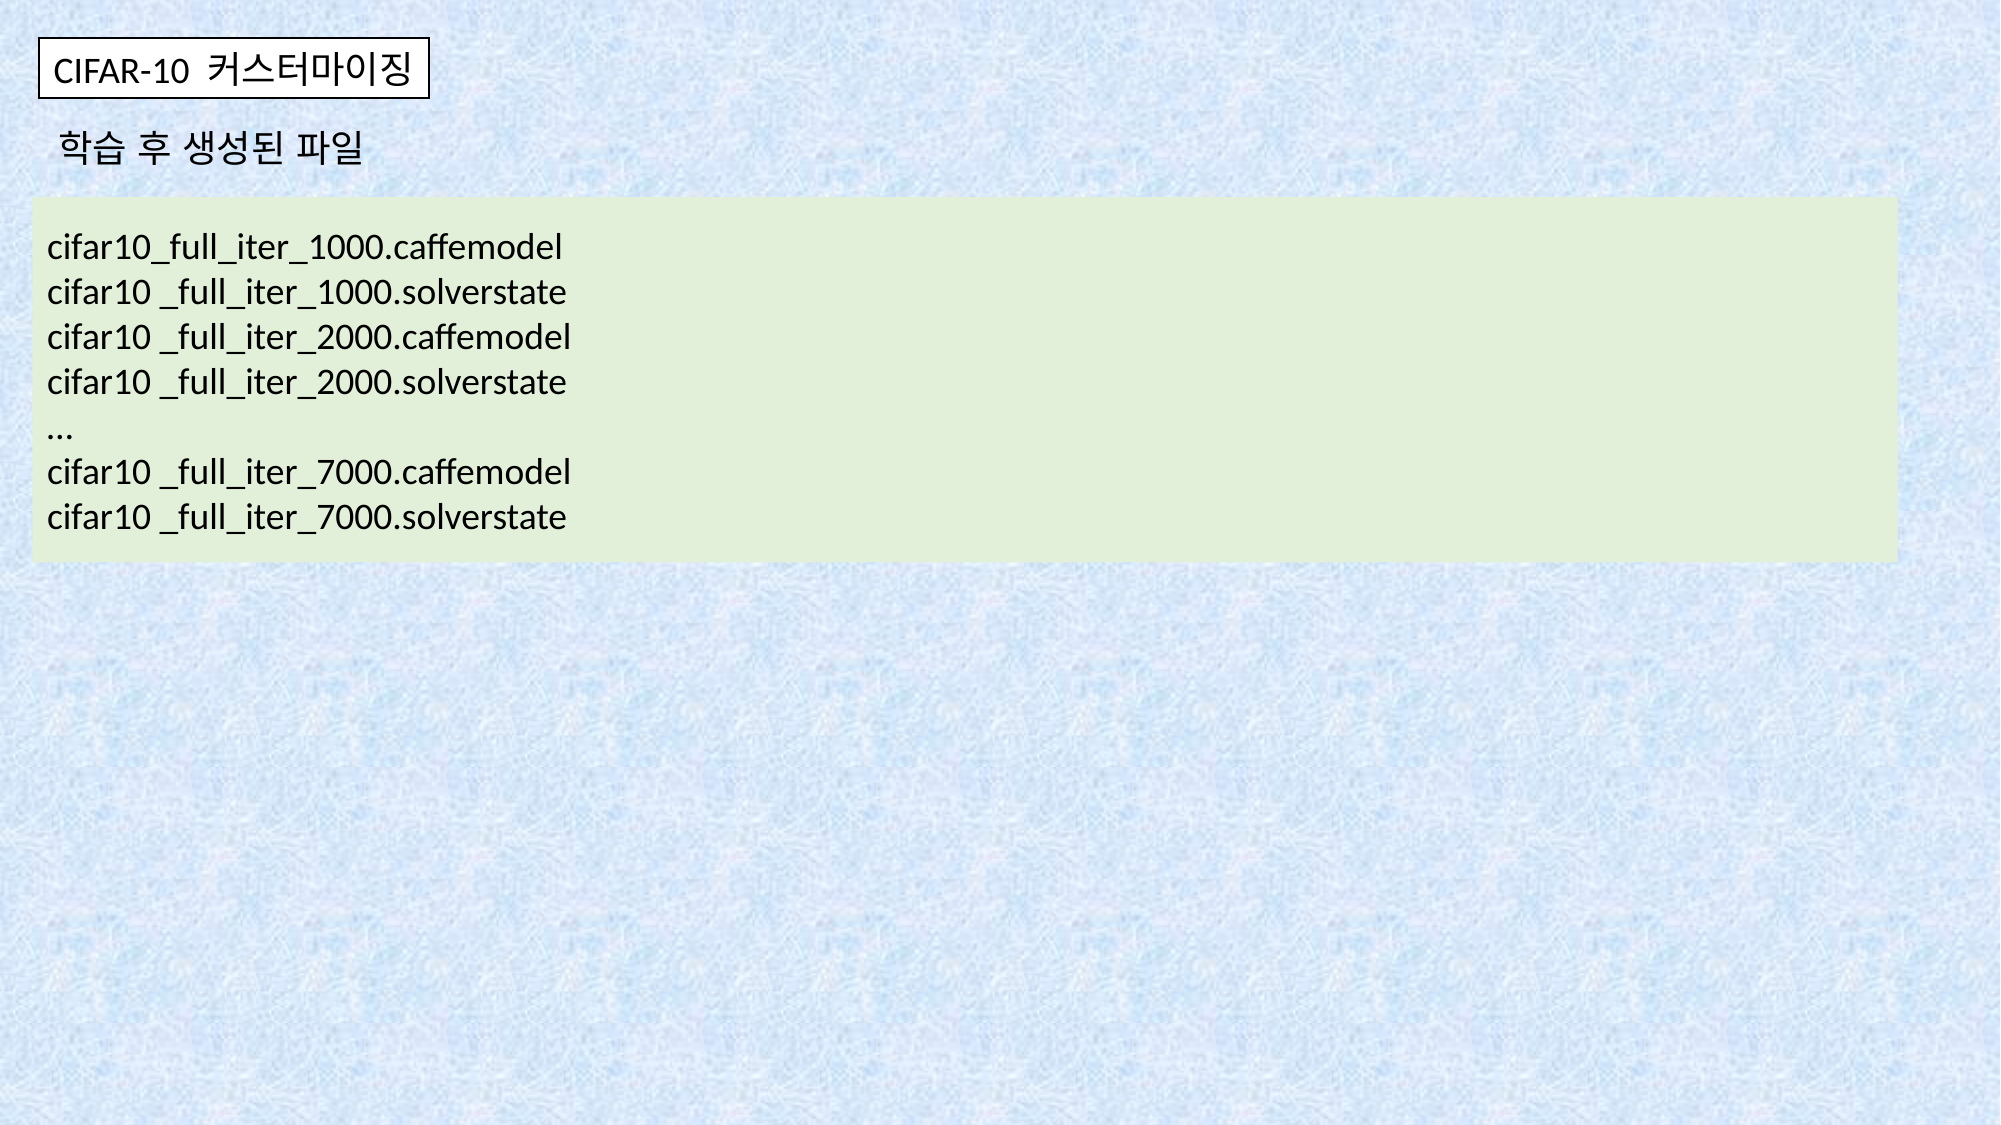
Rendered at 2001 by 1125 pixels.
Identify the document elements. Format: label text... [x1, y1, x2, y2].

text_box CIFAR-10 커스터마이징 [38, 37, 430, 99]
text_box 학습 후 생성된 파일 [43, 117, 381, 178]
text_box cifar10_full_iter_1000.caffemodel cifar10 _full_iter_1000.solverstate cifar10 _full_iter_2000.caffemodel cifar10 _full_iter_2000.solverstate … cifar10 _full_iter_7000.caffemodel cifar10 _full_iter_7000.solverstate [32, 197, 1898, 563]
picture [0, 0, 2001, 1125]
